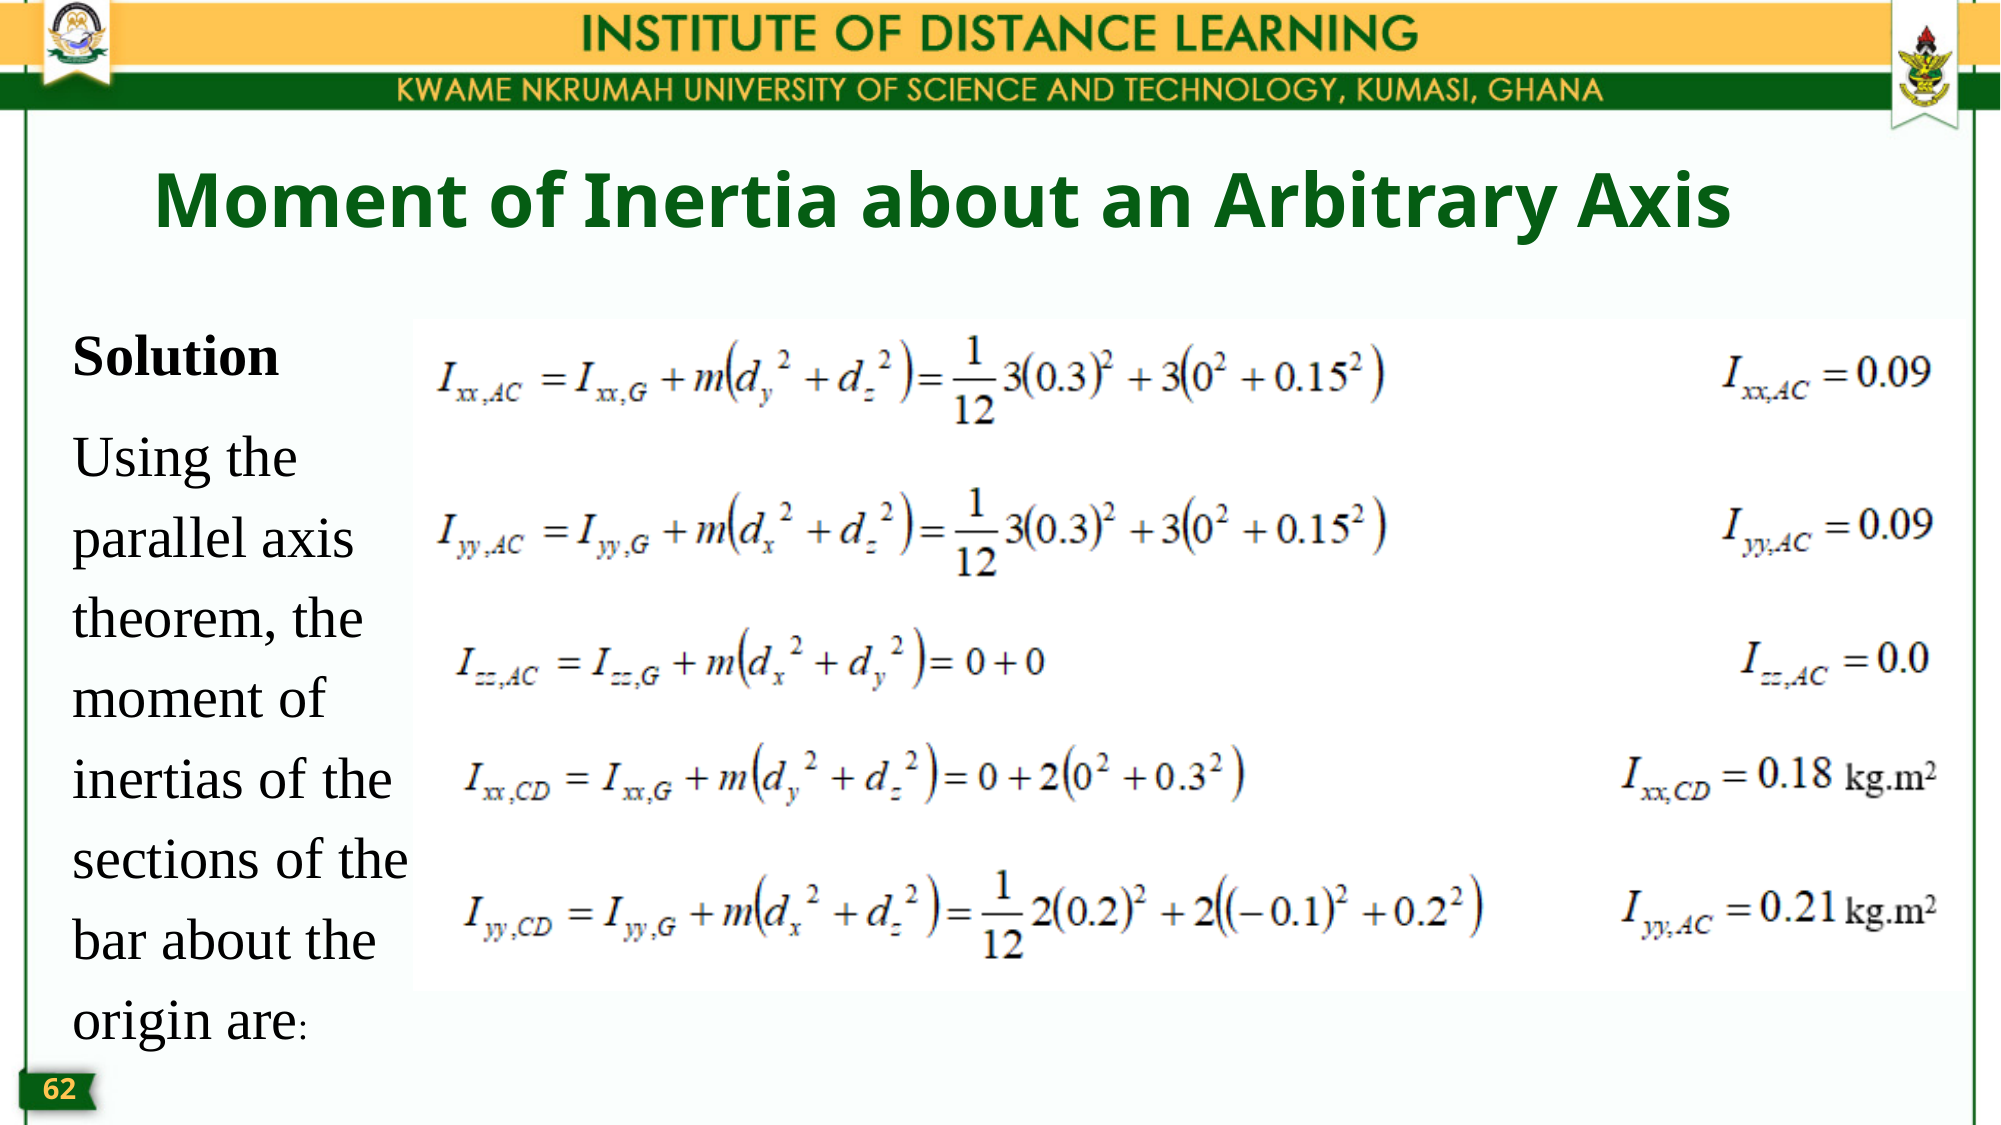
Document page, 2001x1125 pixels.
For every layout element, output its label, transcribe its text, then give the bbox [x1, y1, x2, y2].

slide_number 61 [24, 1060, 92, 1121]
picture [0, 0, 2001, 1125]
text_box Solution Using the parallel axis theorem, the moment of inertias of the sections of the bar about the origin are: [57, 299, 482, 1059]
title Moment of Inertia about an Arbitrary Axis [137, 129, 1863, 278]
